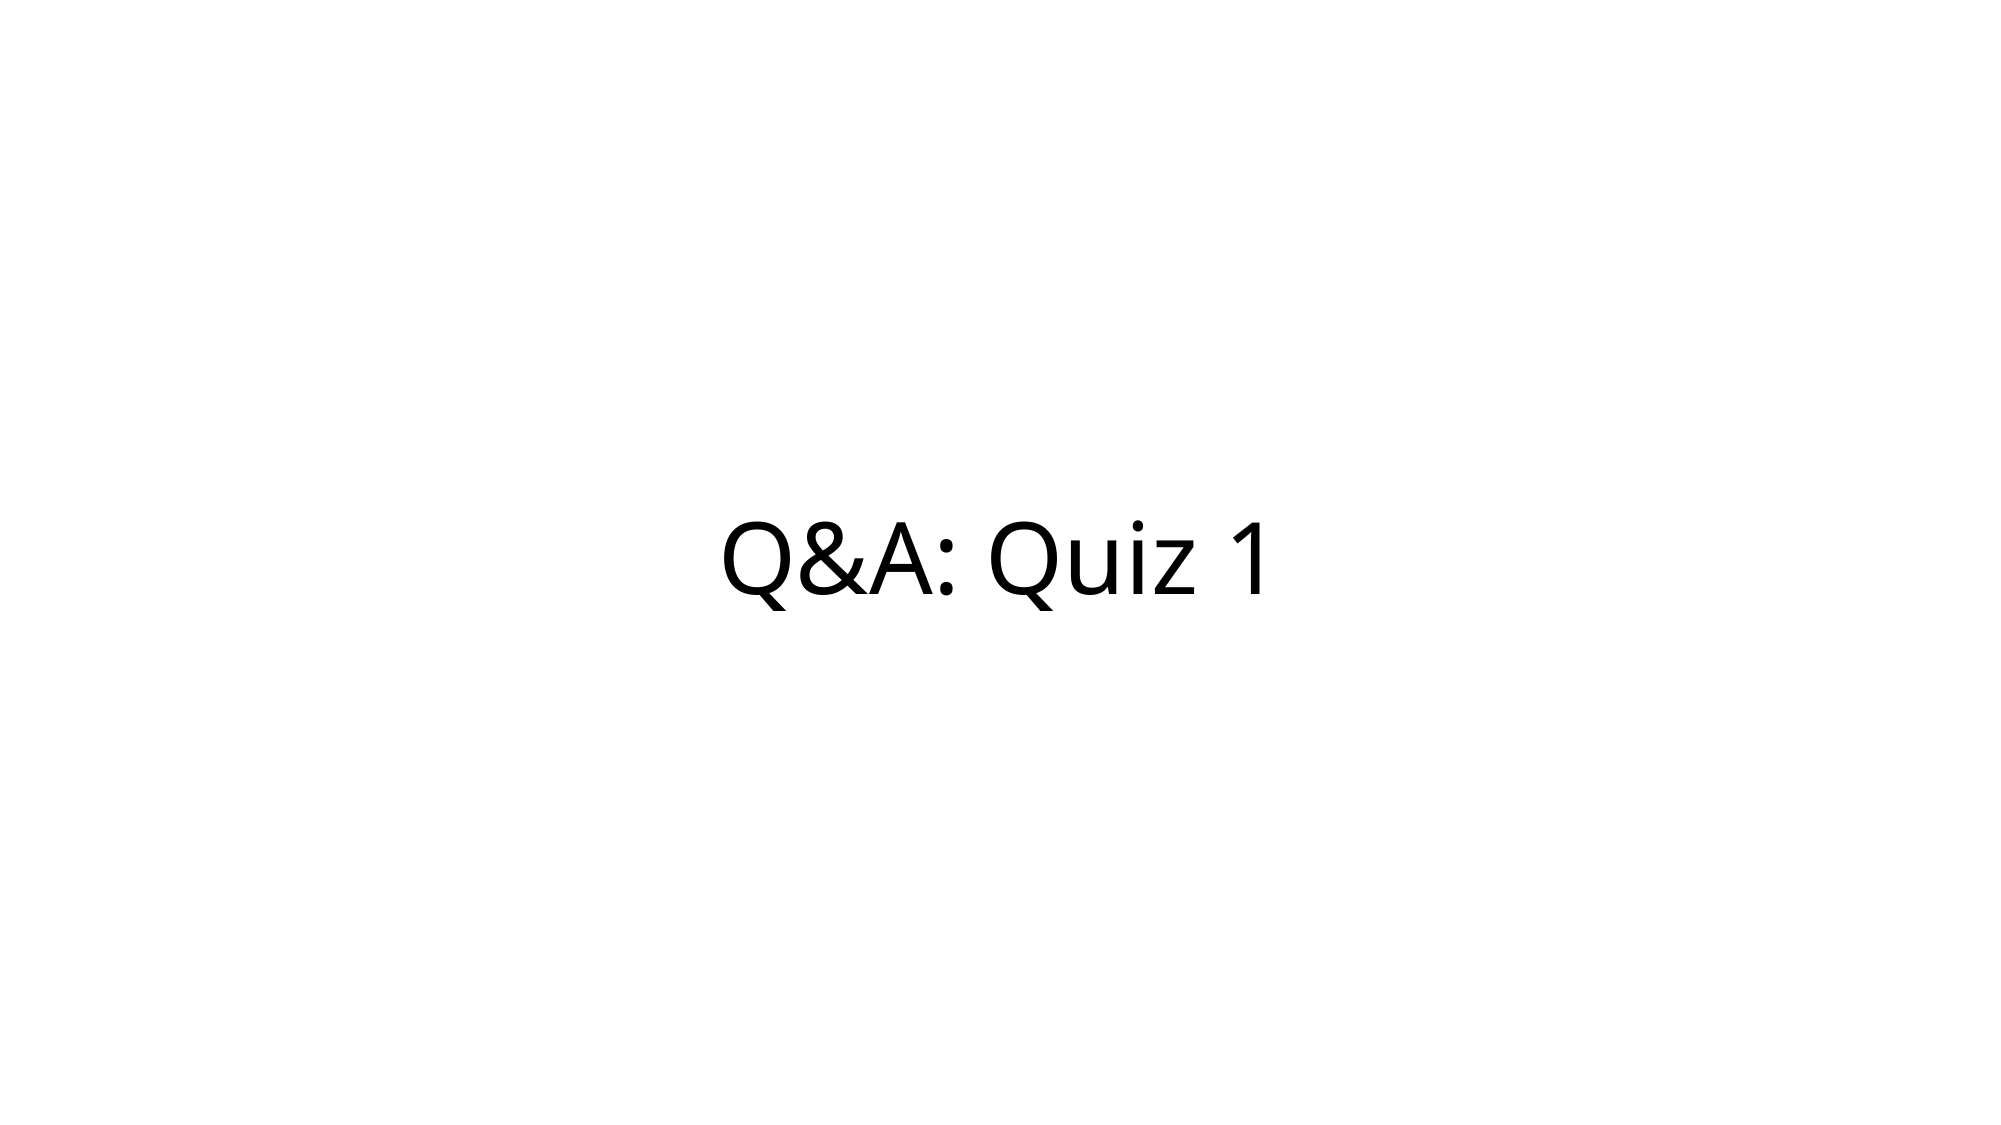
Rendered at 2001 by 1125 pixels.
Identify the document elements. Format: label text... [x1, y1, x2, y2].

title Q&A: Quiz 1 [249, 496, 1750, 629]
